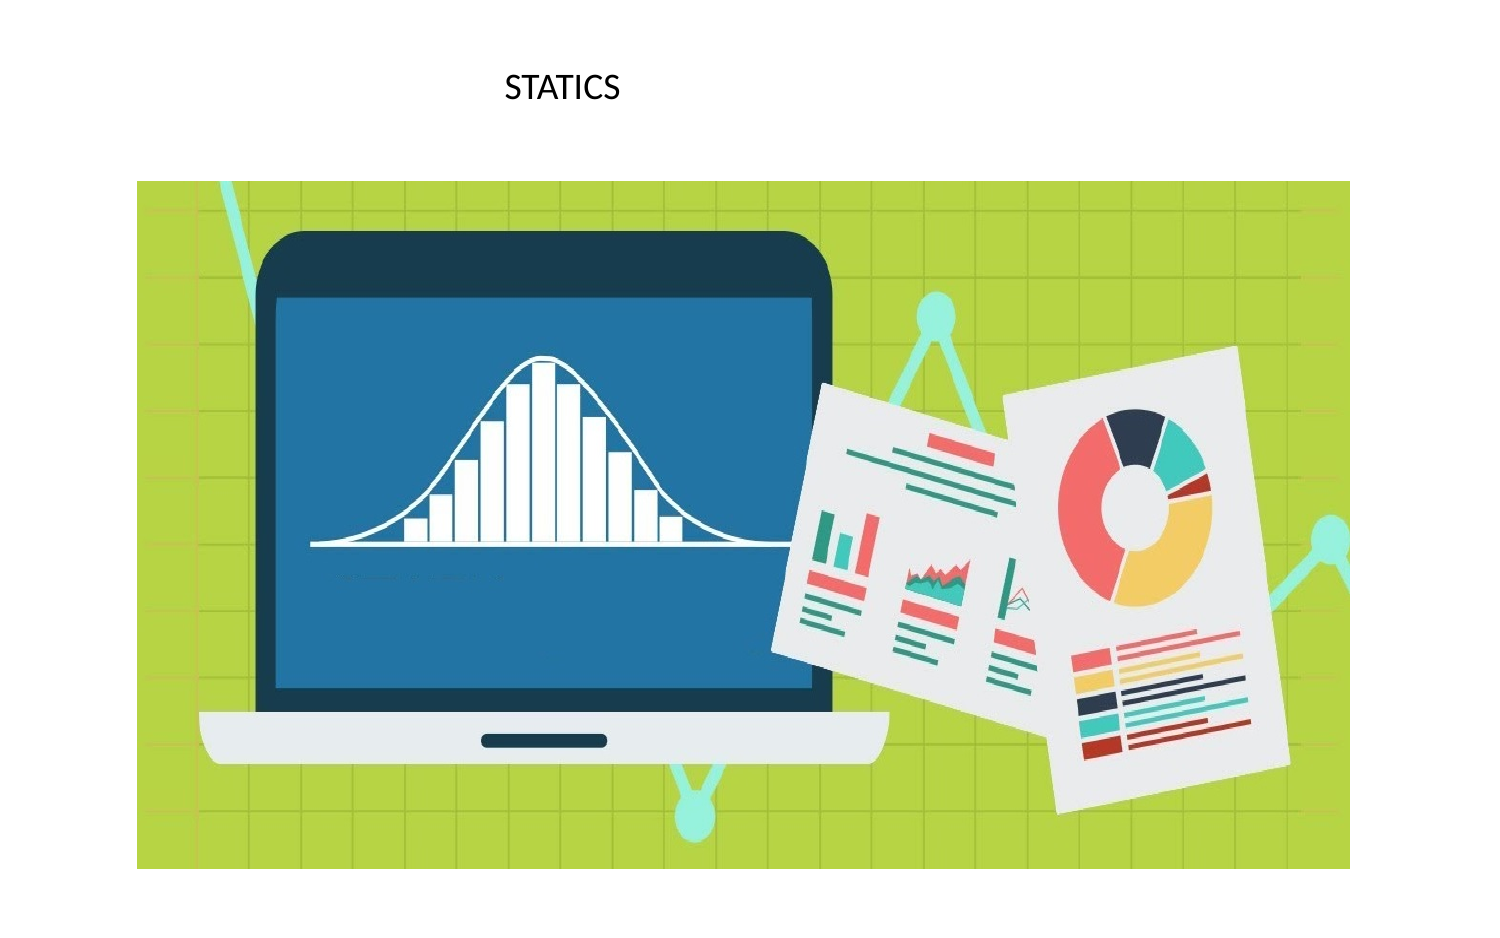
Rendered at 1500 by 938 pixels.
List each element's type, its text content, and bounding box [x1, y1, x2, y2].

text_box STATICS [489, 54, 636, 115]
picture [137, 181, 1350, 869]
